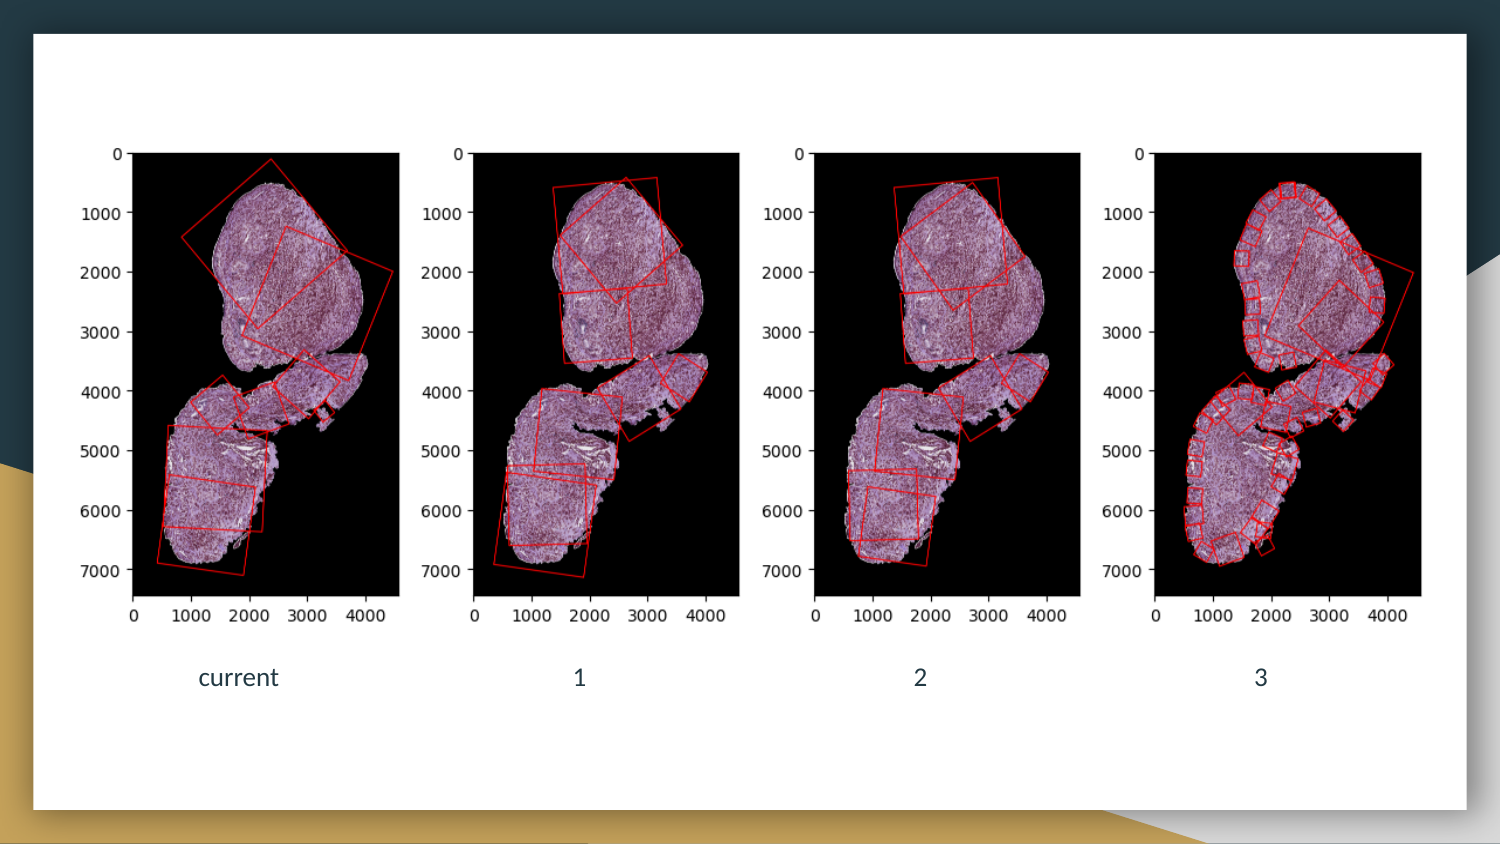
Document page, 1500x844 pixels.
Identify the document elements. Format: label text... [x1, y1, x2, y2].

text_box 1 [409, 644, 750, 709]
text_box current [68, 644, 409, 709]
text_box 3 [1090, 644, 1432, 709]
text_box 2 [750, 644, 1090, 709]
picture [68, 135, 1432, 637]
